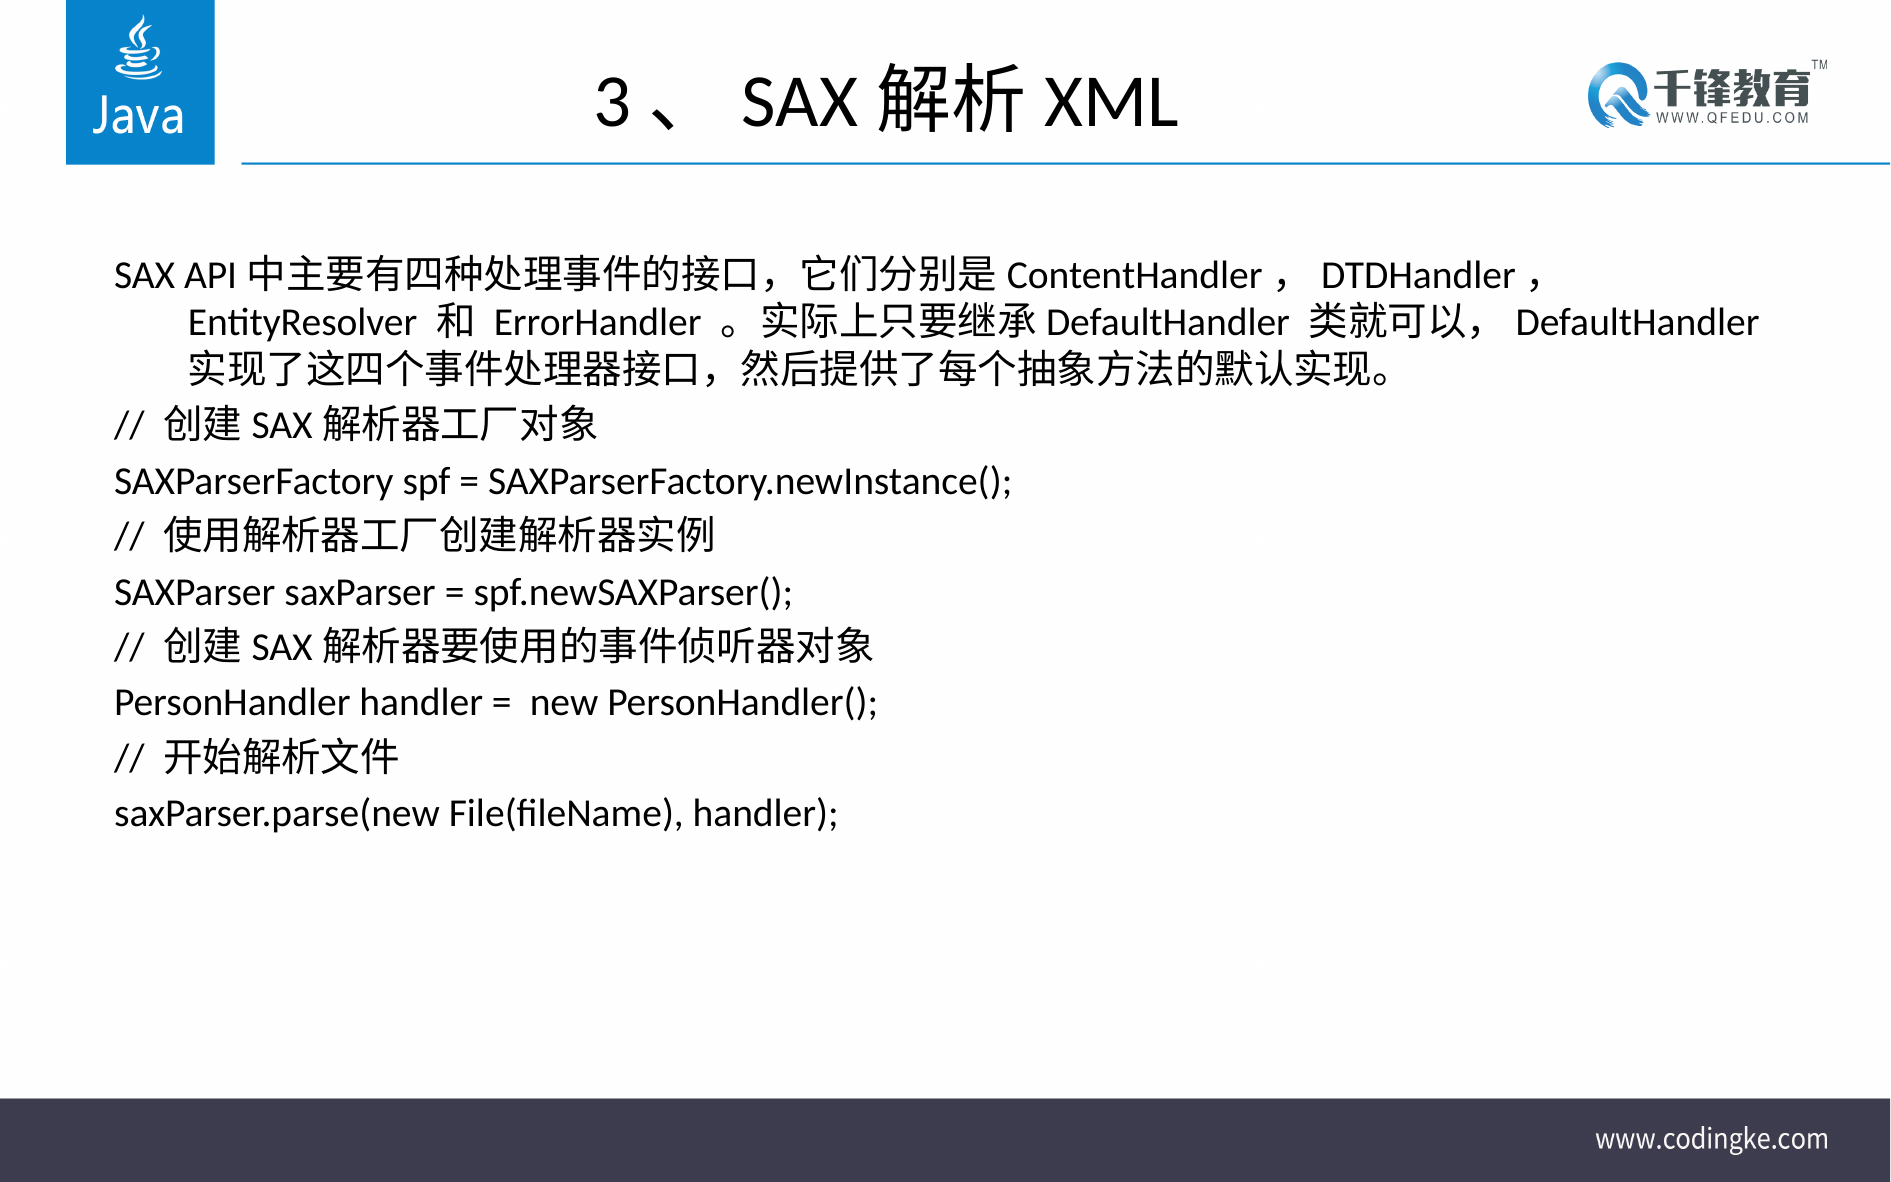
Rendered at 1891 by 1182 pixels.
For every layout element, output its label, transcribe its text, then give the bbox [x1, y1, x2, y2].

title 3、SAX解析XML [236, 47, 1536, 147]
list SAX API中主要有四种处理事件的接口，它们分别是ContentHandler，DTDHandler， EntityResolver 和 ErrorHandler 。实际上只要继承DefaultHandler 类就可以，DefaultHandler实现了这四个事件处理器接口，然后提供了每个抽象方法的默认实现。 // 创建SAX解析器工厂对象 SAXParserFactory spf = SAXParserFactory.newInstance(); // 使用解析器工厂创建解析器实例 SAXParser saxParser = spf.newSAXParser(); // 创建SAX解析器要使用的事件侦听器对象 PersonHandler handler = new PersonHandler(); // 开始解析文件 saxParser.parse(new File(fileName), handler); [94, 239, 1796, 1036]
picture [0, 0, 1891, 1182]
